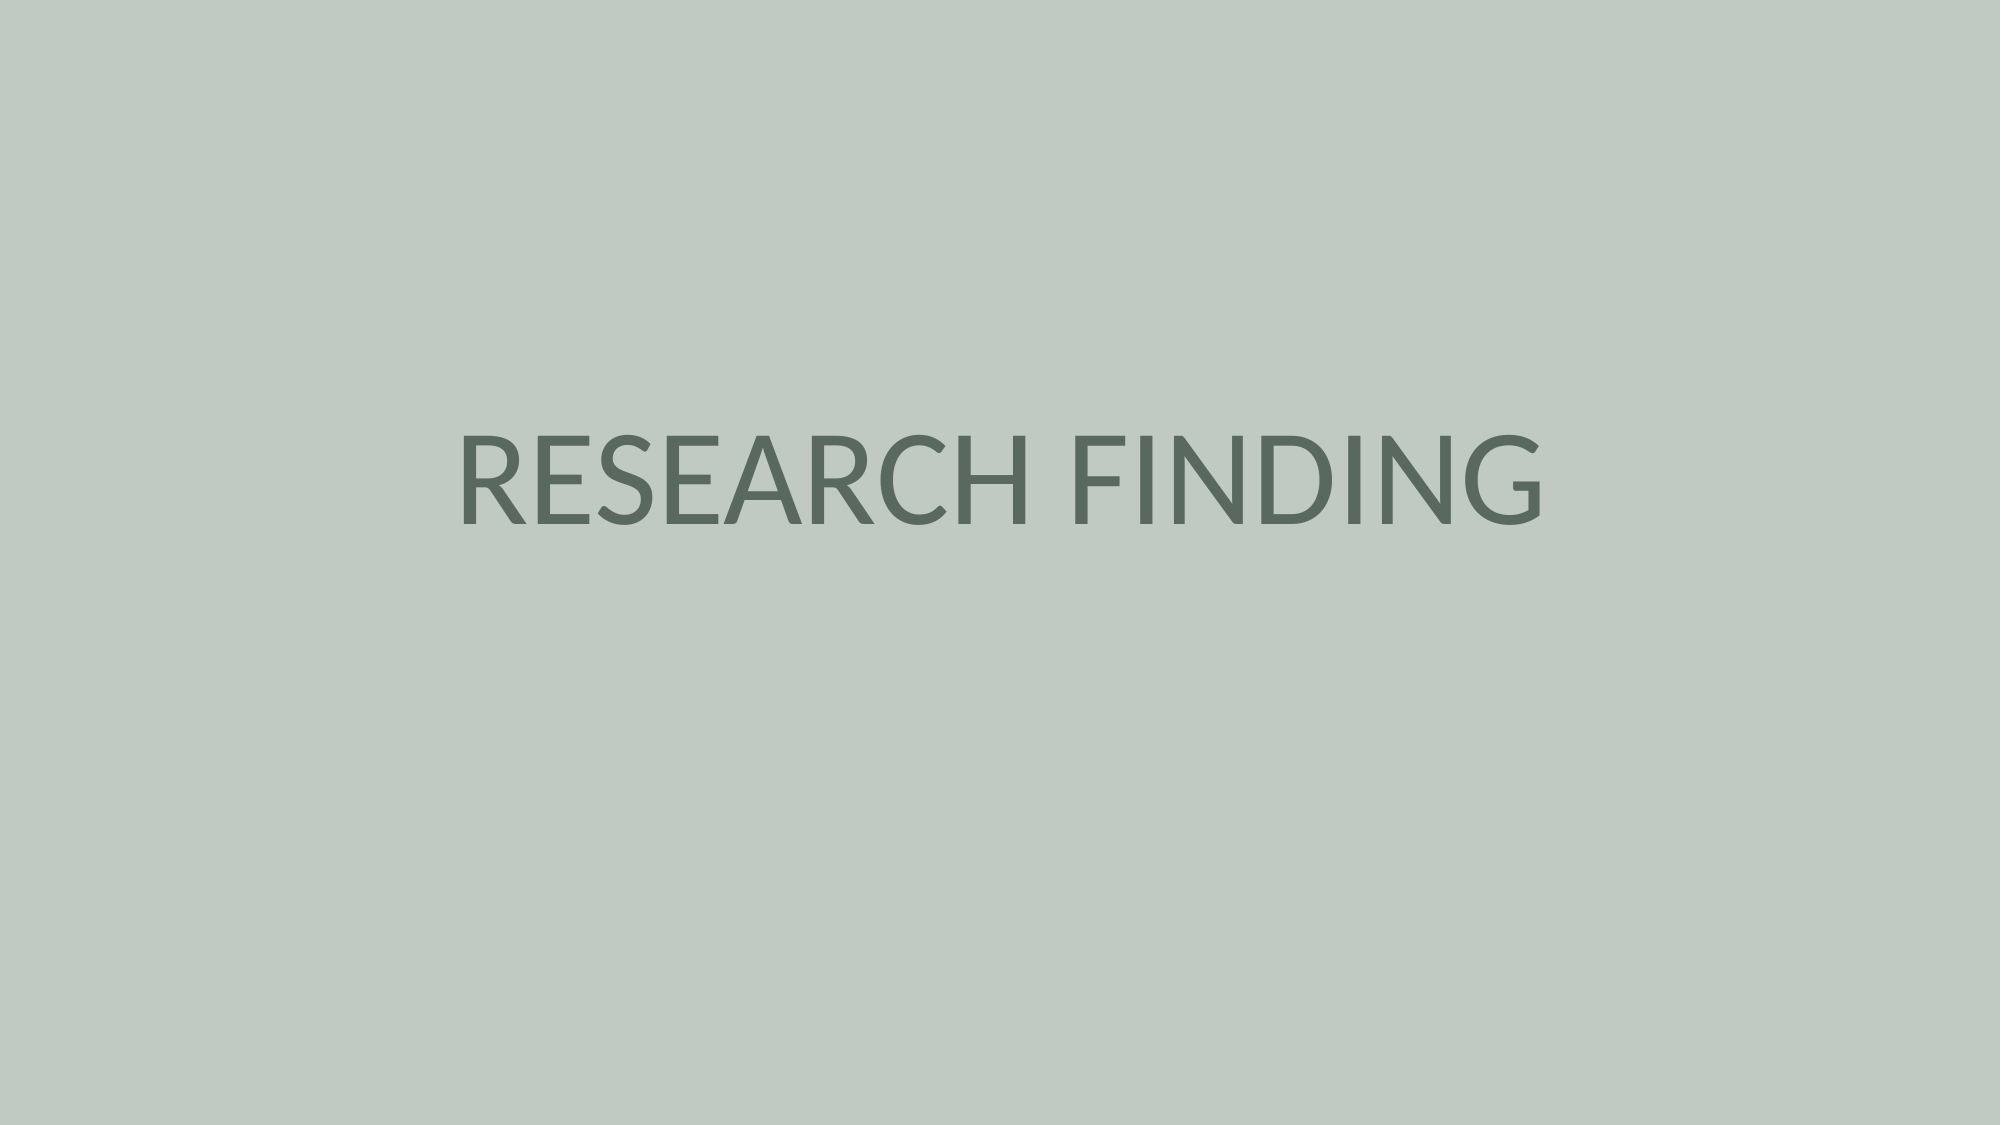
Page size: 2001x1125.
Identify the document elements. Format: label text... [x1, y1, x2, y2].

title RESEARCH FINDING [345, 426, 1626, 535]
